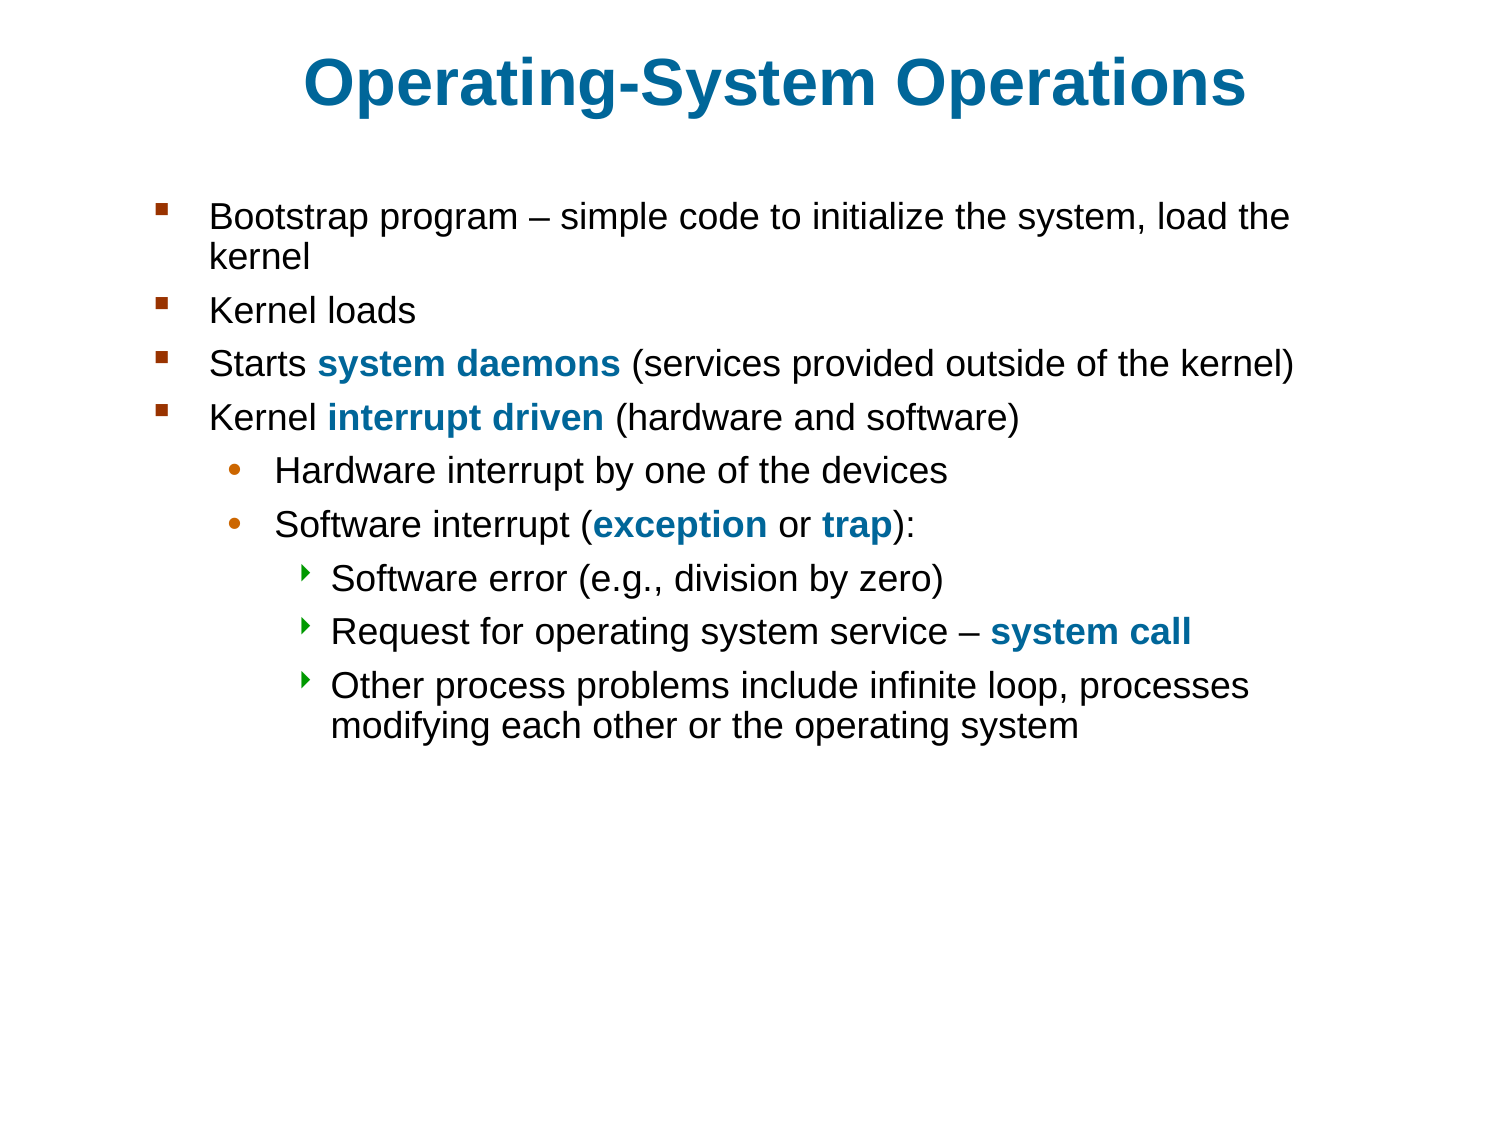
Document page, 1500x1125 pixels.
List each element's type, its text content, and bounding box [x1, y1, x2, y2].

list Bootstrap program – simple code to initialize the system, load the kernel Kernel loads Starts system daemons (services provided outside of the kernel) Kernel interrupt driven (hardware and software) Hardware interrupt by one of the devices Software interrupt (exception or trap): Software error (e.g., division by zero) Request for operating system service – system call Other process problems include infinite loop, processes modifying each other or the operating system [137, 189, 1396, 1000]
title Operating-System Operations [146, 32, 1406, 127]
